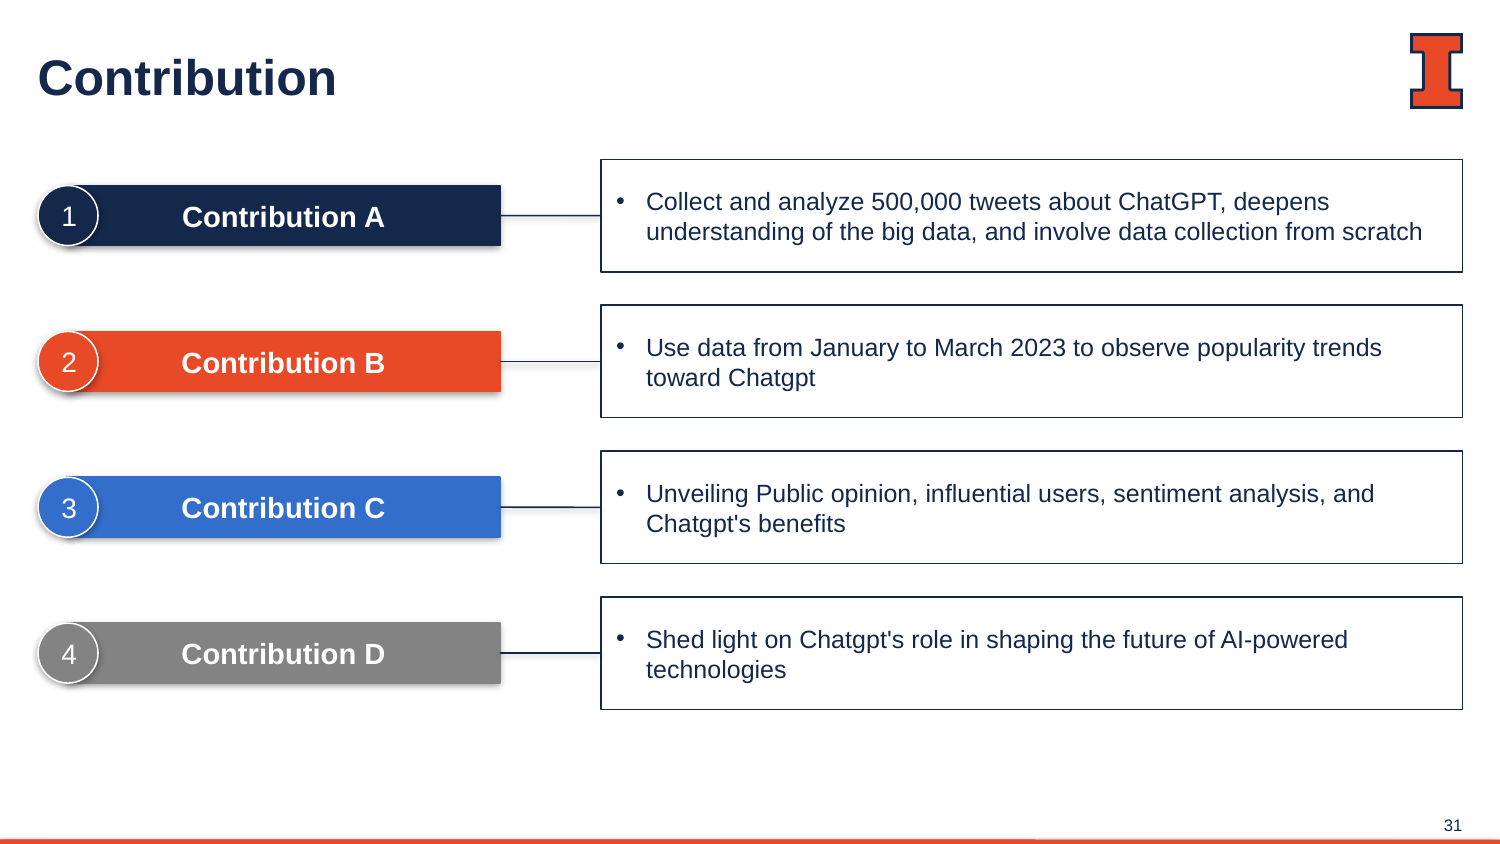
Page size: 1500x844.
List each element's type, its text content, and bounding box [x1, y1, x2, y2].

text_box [37, 596, 1463, 710]
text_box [37, 159, 1463, 273]
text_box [37, 450, 1463, 564]
slide_number 31 [1125, 809, 1463, 840]
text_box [37, 304, 1463, 418]
title Contribution [37, 34, 1298, 124]
picture [1410, 33, 1463, 109]
